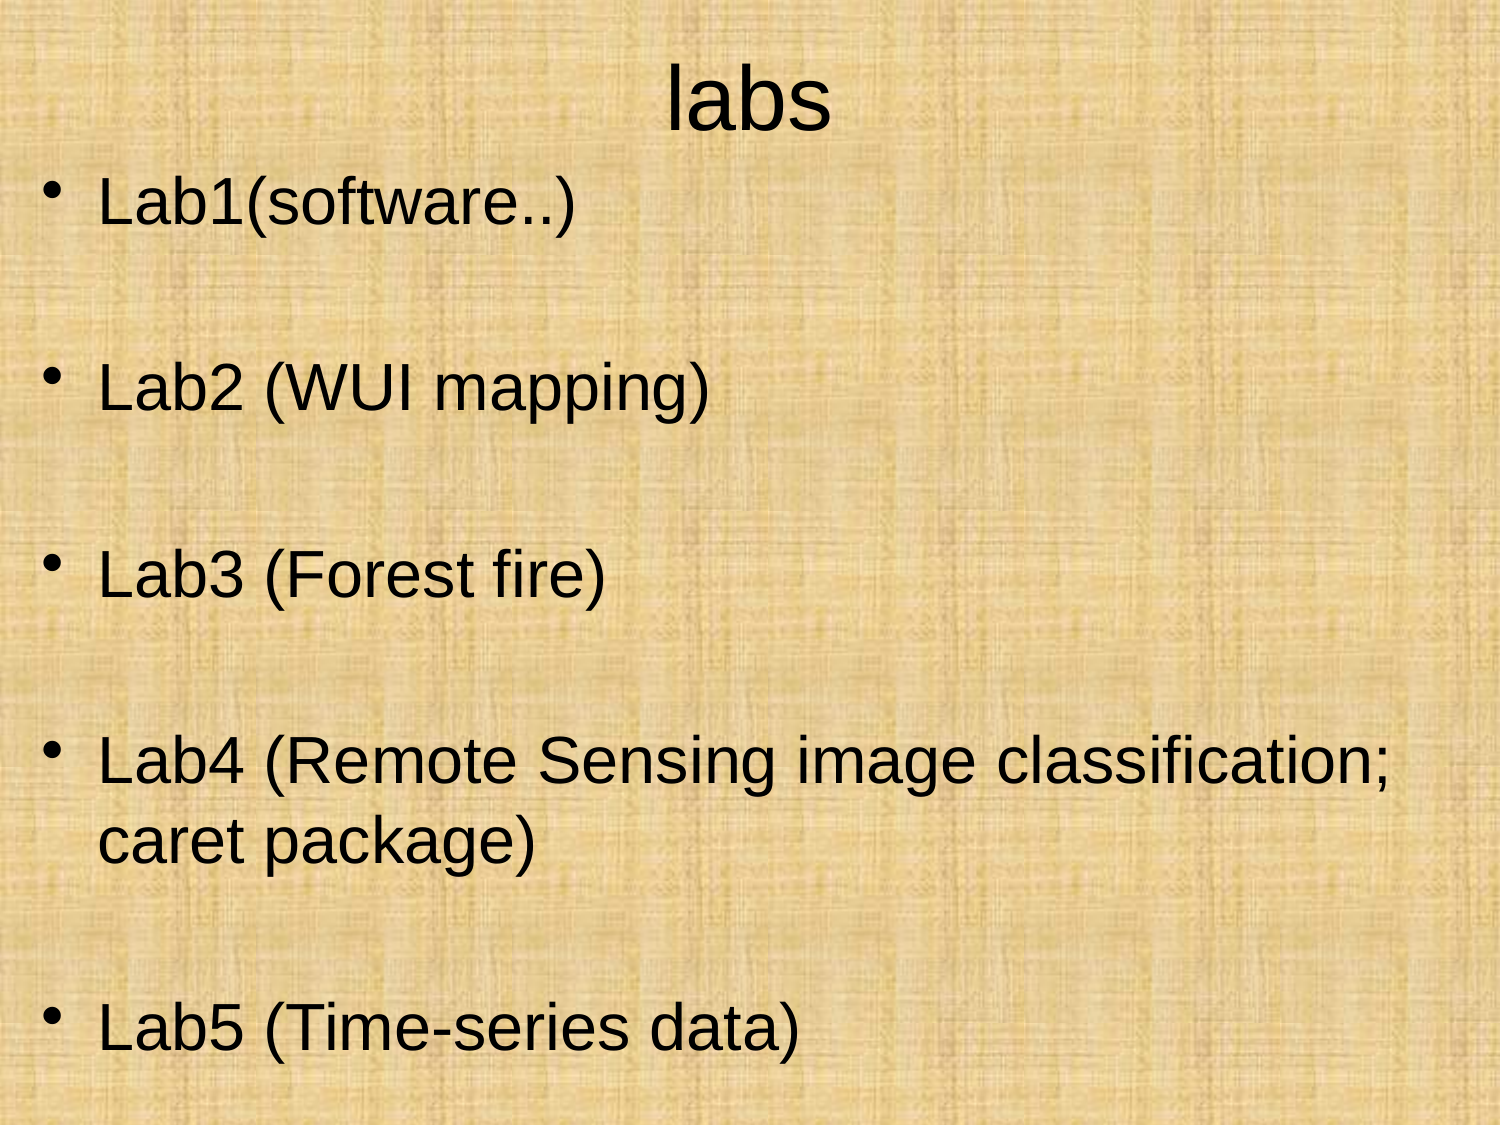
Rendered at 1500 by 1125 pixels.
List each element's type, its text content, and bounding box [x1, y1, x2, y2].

picture [0, 0, 1500, 1125]
list Lab1(software..) Lab2 (WUI mapping) Lab3 (Forest fire) Lab4 (Remote Sensing image classification; caret package) Lab5 (Time-series data) [25, 149, 1426, 756]
title labs [74, 0, 1426, 149]
